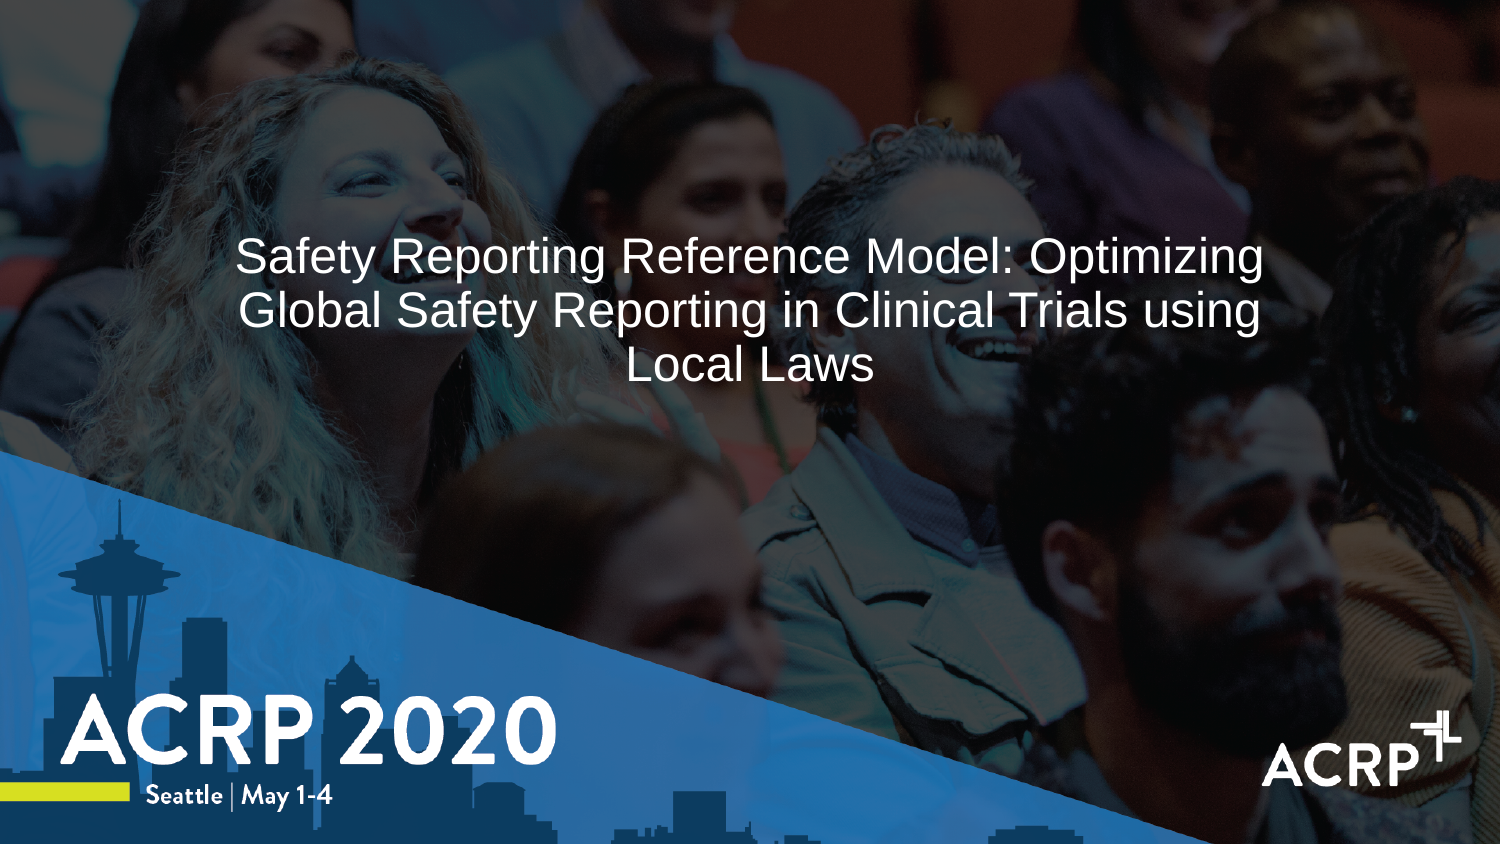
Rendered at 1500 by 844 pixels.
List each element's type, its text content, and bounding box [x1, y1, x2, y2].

title Safety Reporting Reference Model: Optimizing Global Safety Reporting in Clinical Trials using Local Laws [193, 222, 1307, 512]
picture [0, 0, 1500, 844]
